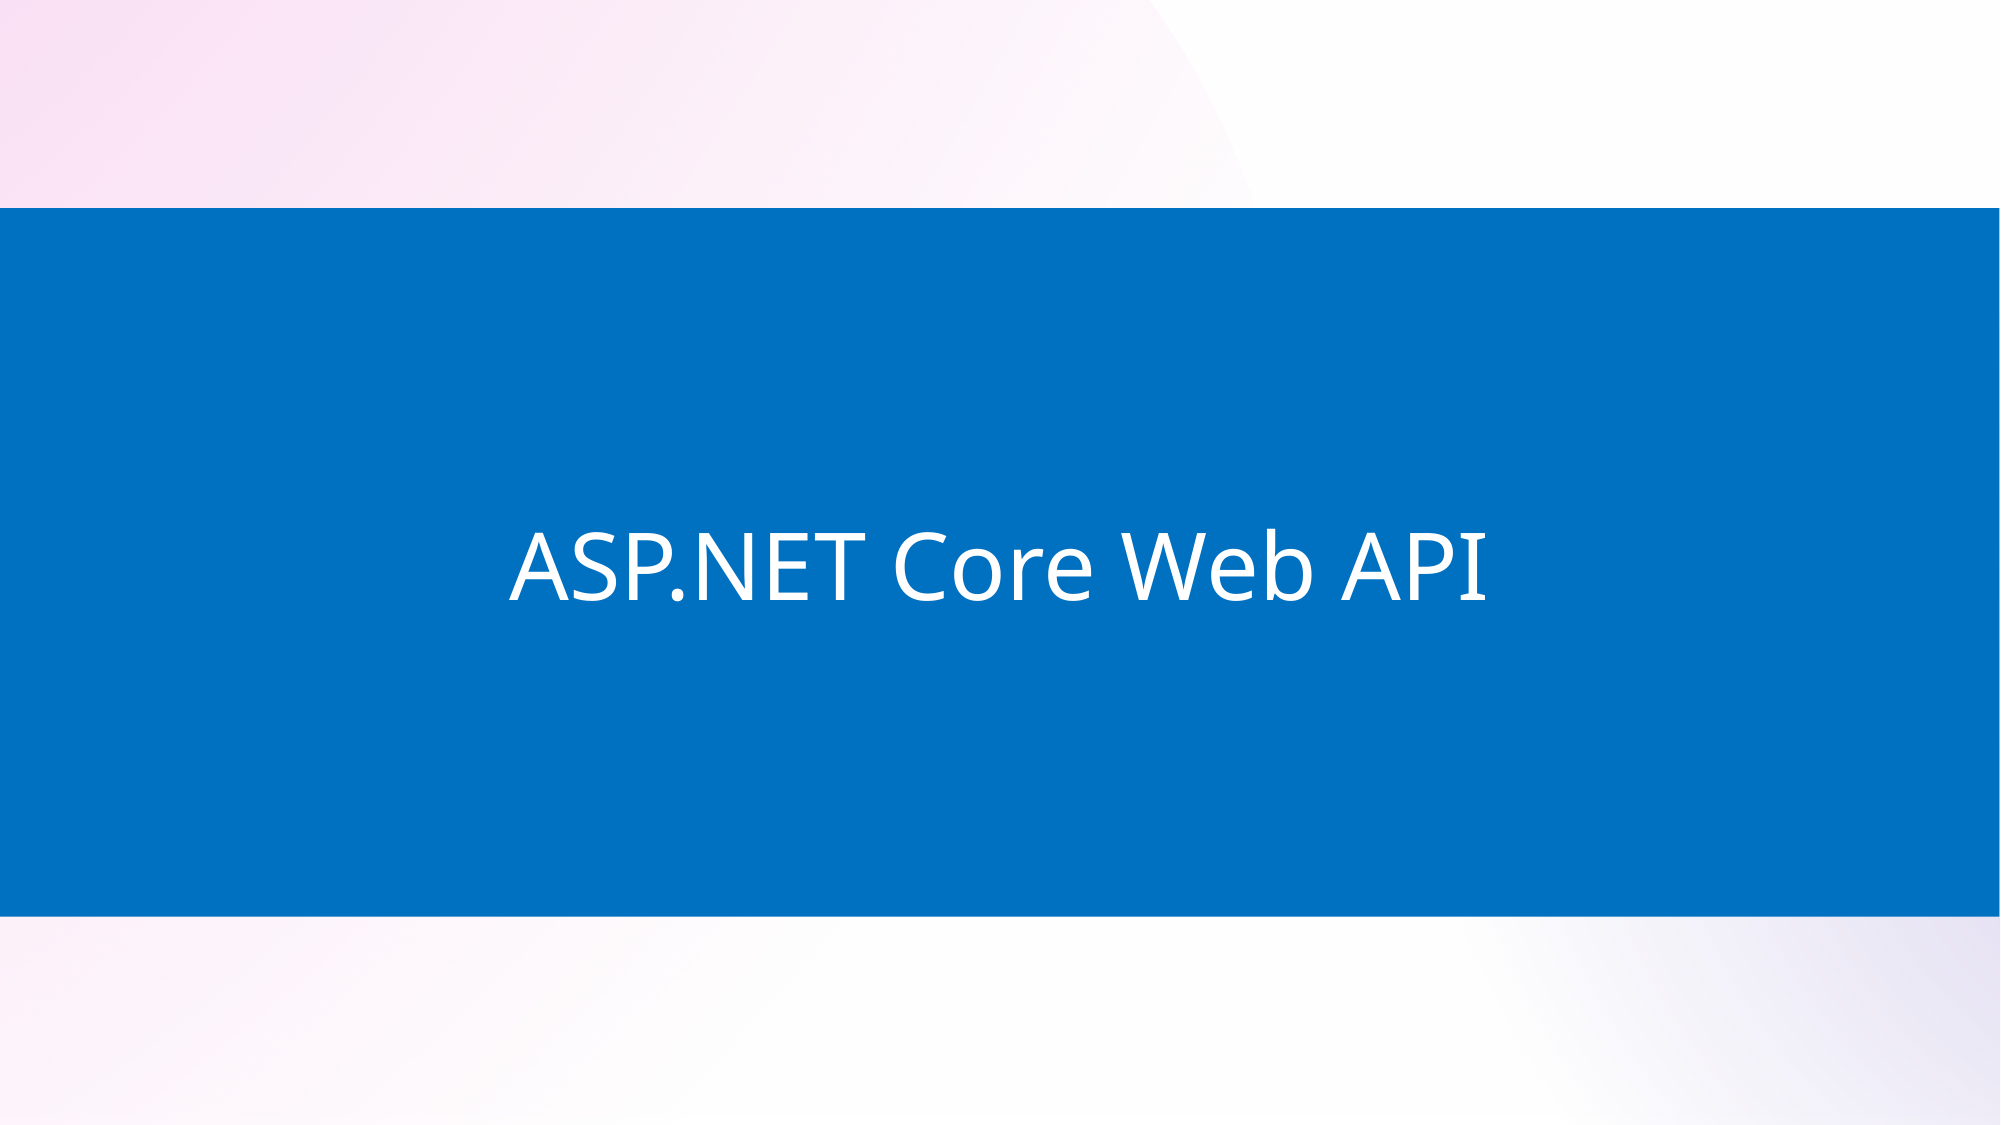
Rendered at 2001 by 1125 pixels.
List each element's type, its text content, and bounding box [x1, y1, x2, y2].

picture [0, 0, 2001, 1125]
text_box ASP.NET Core Web API [0, 207, 2000, 918]
